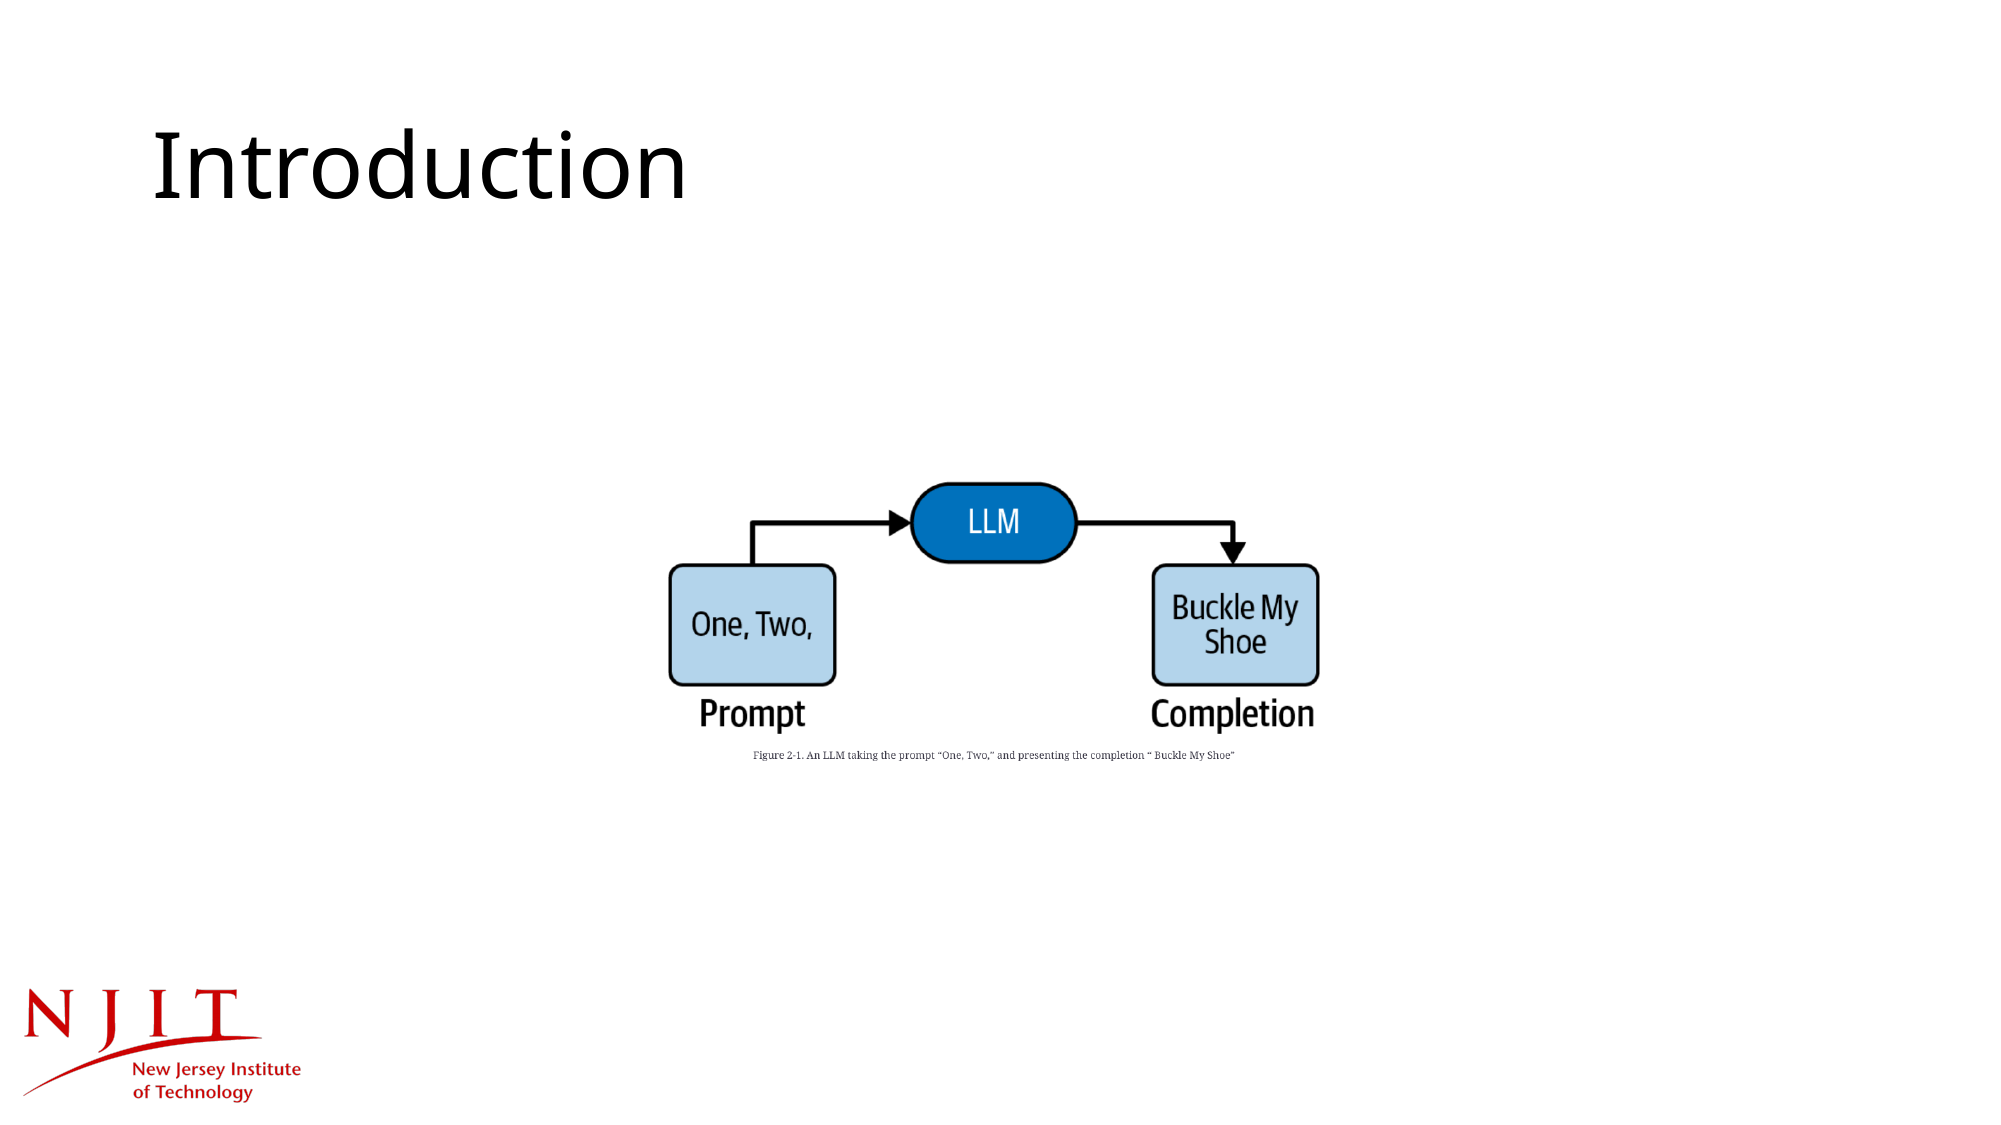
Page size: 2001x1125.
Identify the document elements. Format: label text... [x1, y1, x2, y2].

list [626, 471, 1374, 774]
picture [23, 988, 301, 1104]
title Introduction [137, 59, 1863, 278]
